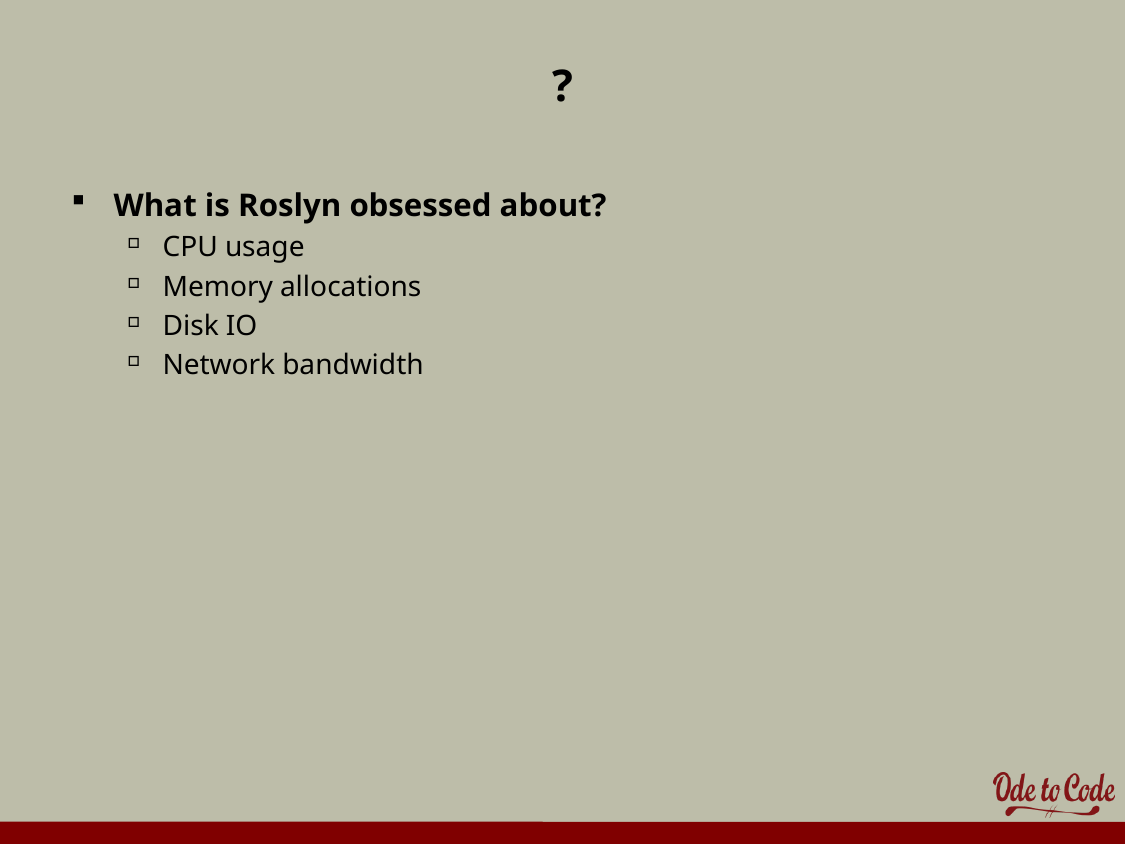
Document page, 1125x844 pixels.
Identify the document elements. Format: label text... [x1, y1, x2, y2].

picture [993, 772, 1115, 818]
title ? [56, 37, 1069, 132]
list What is Roslyn obsessed about? CPU usage Memory allocations Disk IO Network bandwidth [56, 177, 1069, 732]
